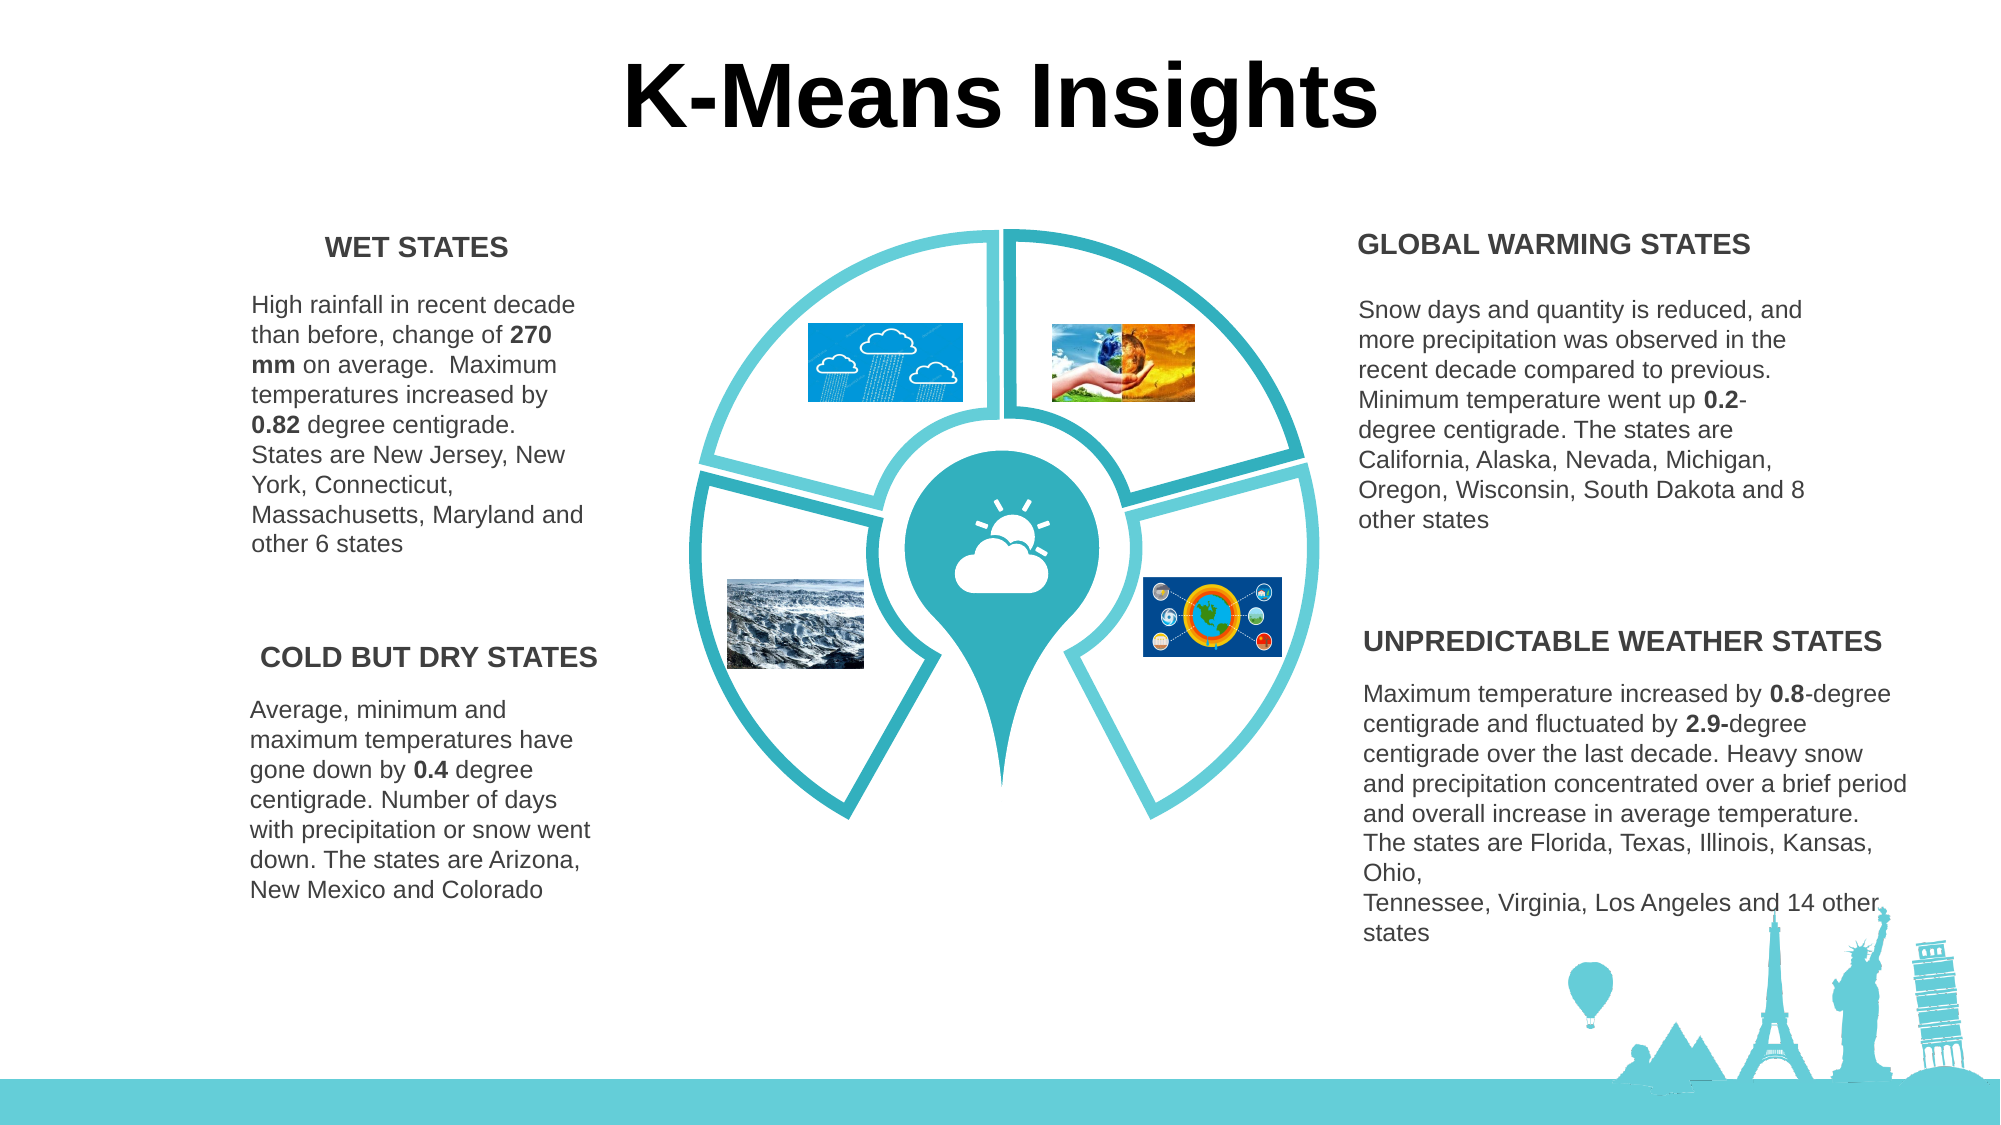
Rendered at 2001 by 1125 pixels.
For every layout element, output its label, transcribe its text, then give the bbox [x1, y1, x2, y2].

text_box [1341, 217, 1825, 553]
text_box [235, 220, 604, 489]
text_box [233, 630, 618, 944]
picture [1830, 906, 1893, 1083]
picture [1733, 908, 1816, 1083]
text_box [616, 148, 1416, 948]
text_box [727, 322, 1282, 669]
picture [1568, 962, 1727, 1096]
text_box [1347, 614, 1925, 874]
list K-Means Insights [53, 38, 1952, 157]
picture [1899, 940, 1990, 1086]
